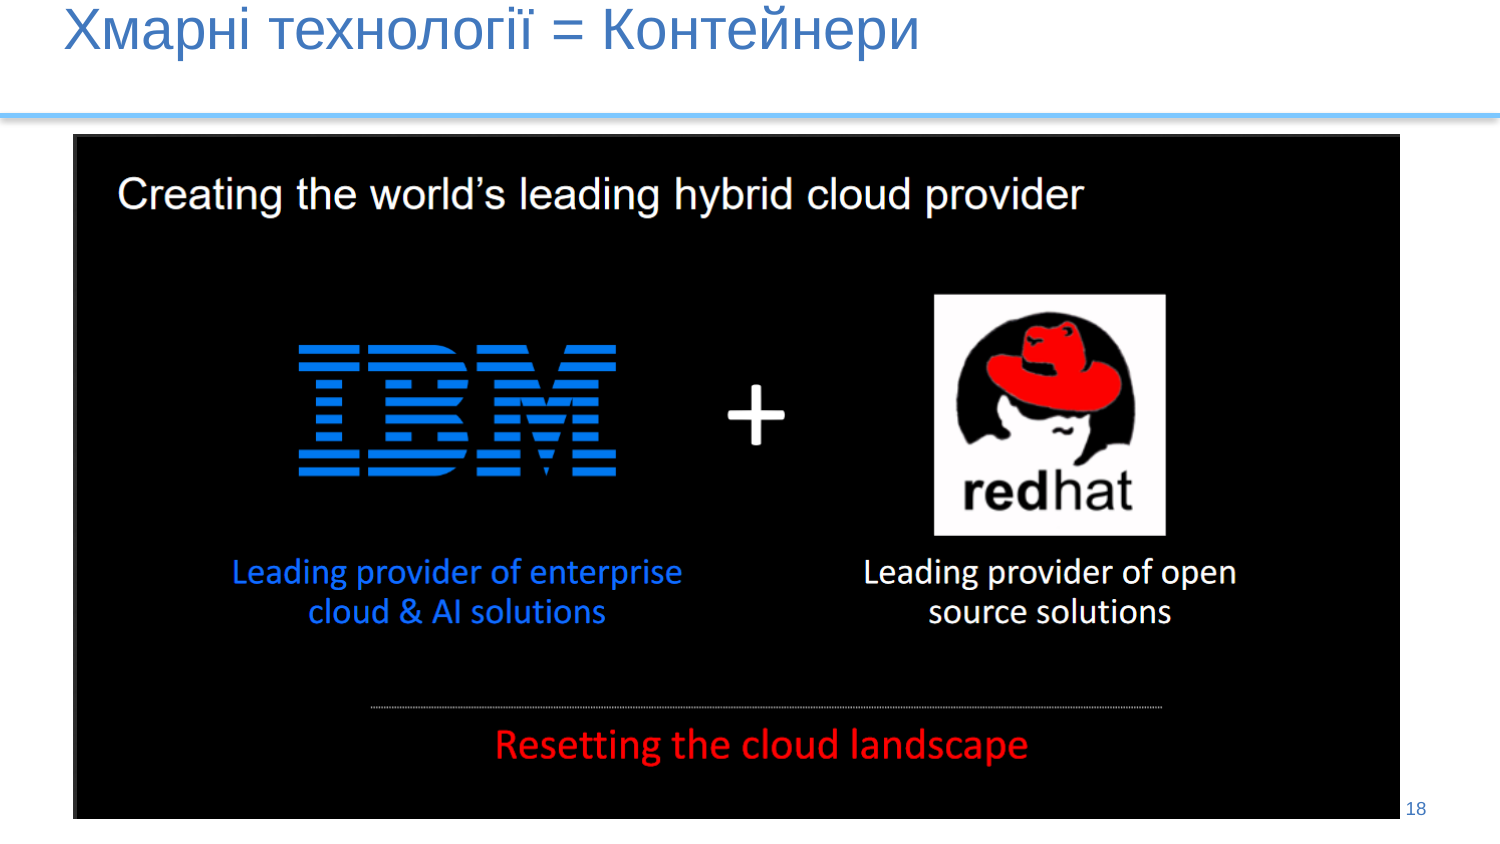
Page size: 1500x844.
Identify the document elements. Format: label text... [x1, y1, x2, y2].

picture [73, 134, 1400, 819]
title Хмарні технології = Контейнери [48, 7, 1425, 116]
